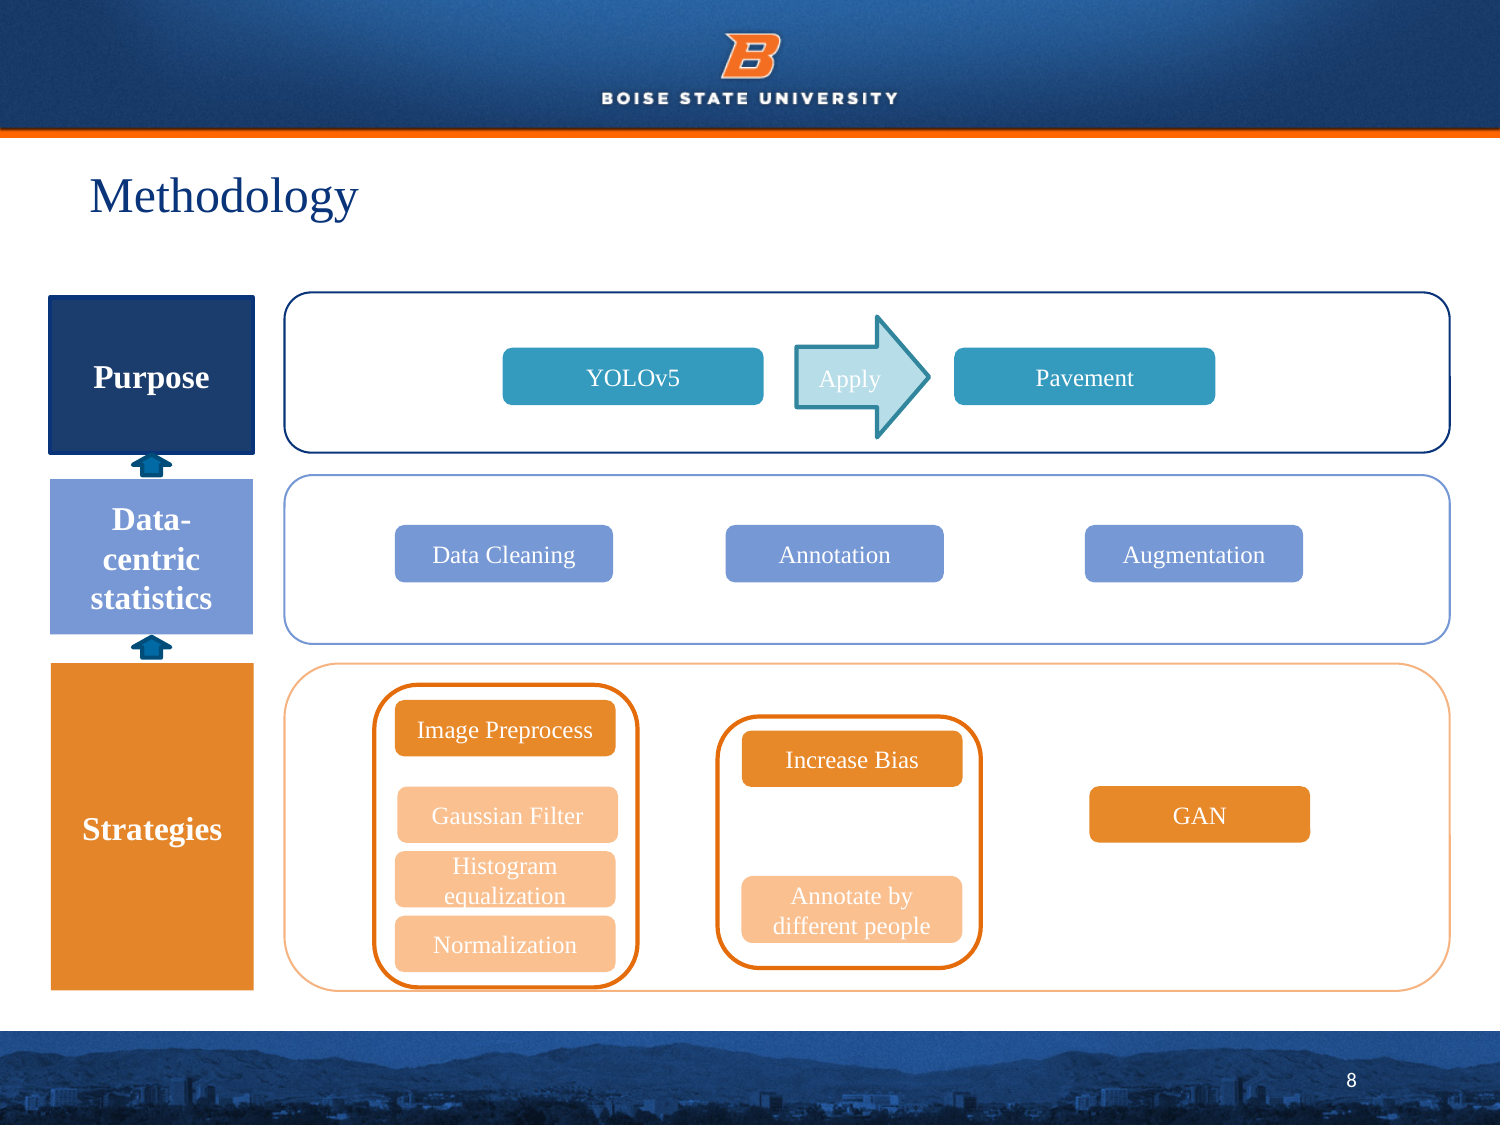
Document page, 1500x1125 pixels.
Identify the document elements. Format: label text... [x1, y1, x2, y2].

text_box [715, 714, 983, 971]
text_box [130, 634, 173, 660]
text_box [282, 661, 1452, 994]
text_box Data Cleaning [392, 522, 616, 585]
text_box [282, 472, 1452, 647]
text_box Data-centric statistics [48, 477, 255, 636]
picture [0, 0, 1500, 138]
text_box Pavement [952, 345, 1218, 408]
text_box YOLOv5 [500, 345, 766, 408]
text_box Strategies [49, 661, 256, 993]
text_box [372, 682, 640, 990]
text_box Augmentation [1082, 522, 1306, 585]
text_box [282, 290, 1452, 455]
text_box Annotation [723, 522, 947, 585]
text_box Purpose [48, 295, 255, 455]
picture [0, 1031, 1500, 1125]
title Methodology [74, 133, 375, 252]
text_box GAN [1087, 784, 1313, 845]
text_box [130, 452, 173, 478]
text_box Apply [794, 314, 931, 440]
